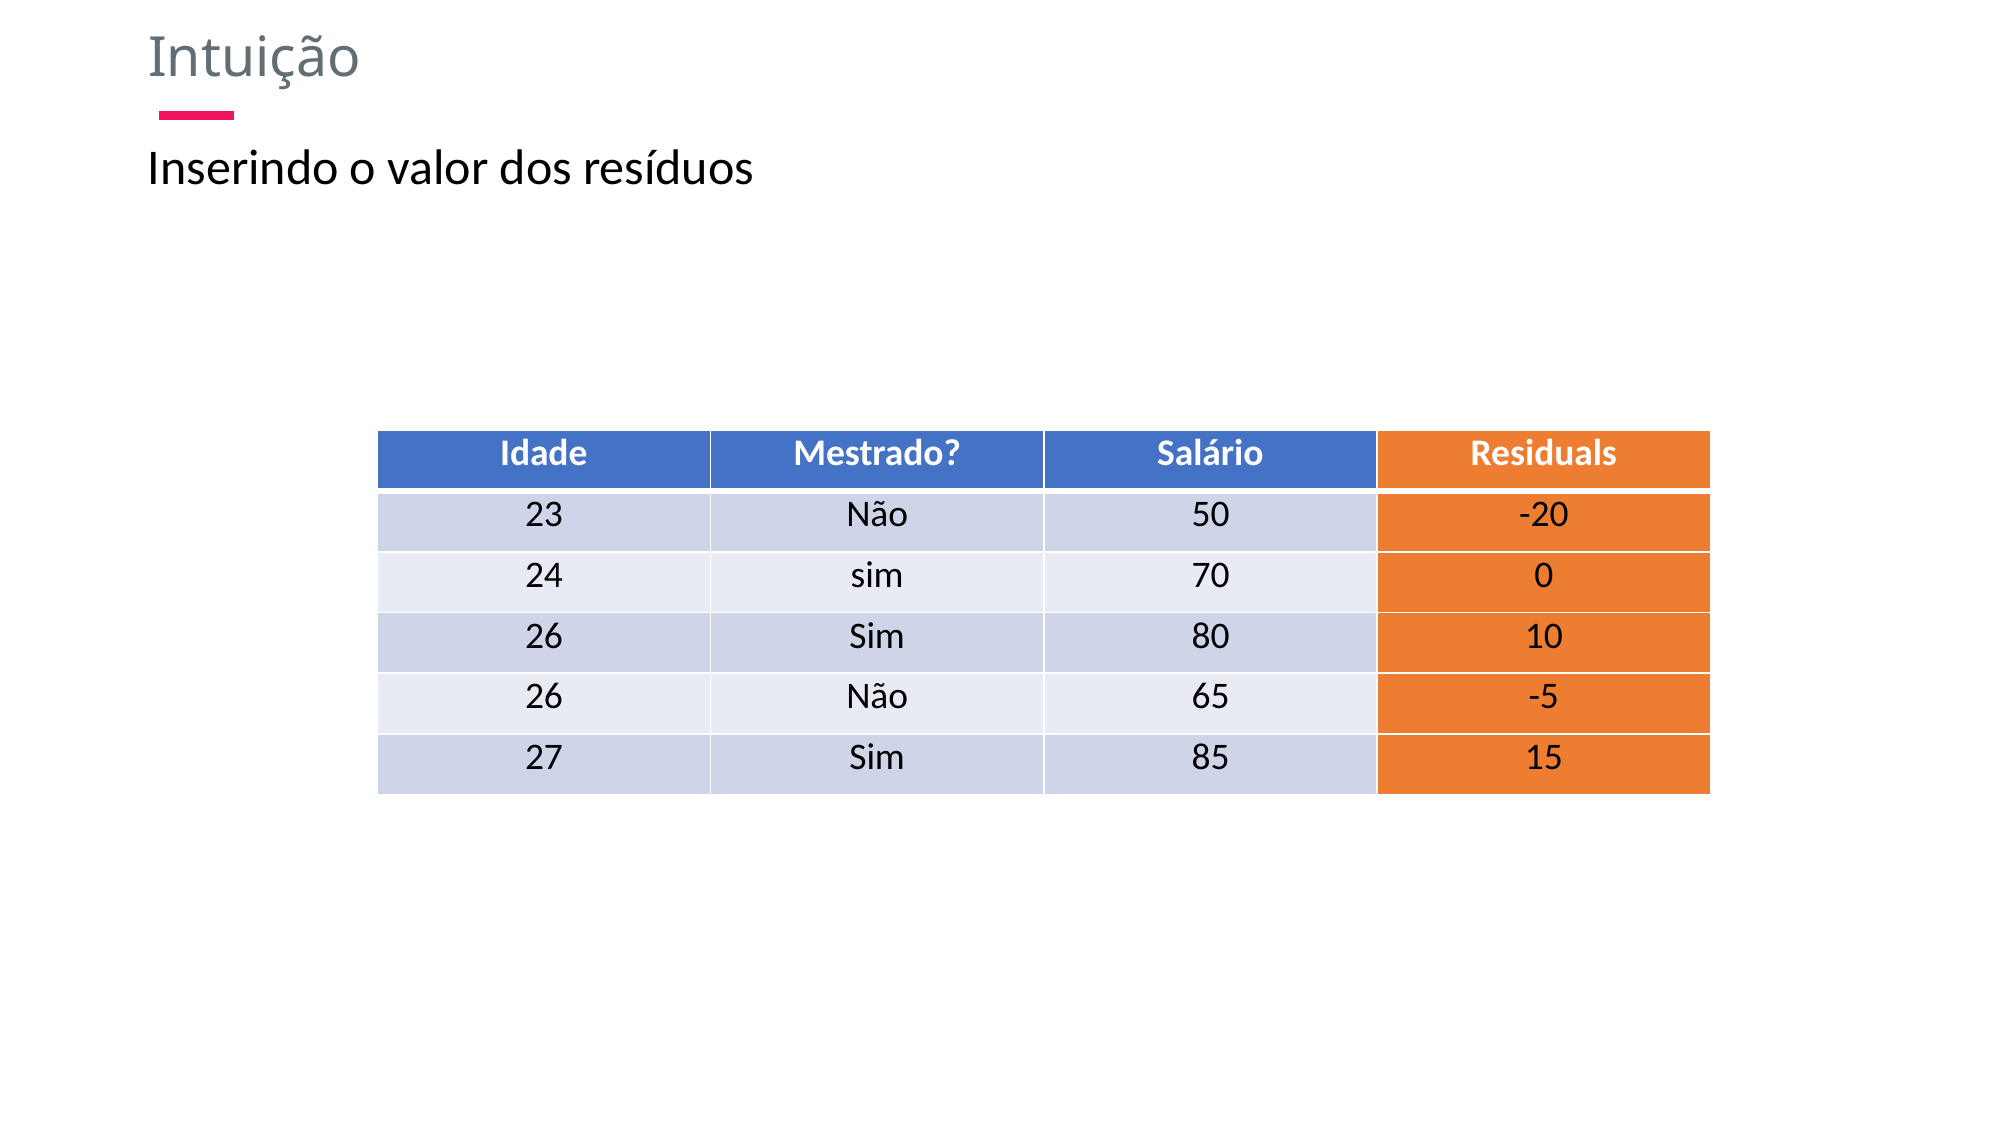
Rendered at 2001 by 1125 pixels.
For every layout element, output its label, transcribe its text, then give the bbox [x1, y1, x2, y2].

table_cell Sim [711, 735, 1043, 794]
table_cell Não [711, 674, 1043, 733]
table_cell 65 [1045, 674, 1376, 733]
table_cell sim [711, 553, 1043, 612]
table_cell 50 [1045, 494, 1376, 551]
table_cell 10 [1378, 613, 1710, 672]
table_cell 0 [1378, 553, 1710, 612]
text_box Intuição [133, 13, 1132, 95]
table_cell 70 [1045, 553, 1376, 612]
table_cell 23 [378, 494, 710, 551]
table_cell 24 [378, 553, 710, 612]
table_cell 15 [1378, 735, 1710, 794]
table_cell 80 [1045, 613, 1376, 672]
table_cell Não [711, 494, 1043, 551]
table_cell 26 [378, 674, 710, 733]
text_box Inserindo o valor dos resíduos [133, 126, 1955, 202]
table_cell -20 [1378, 494, 1710, 551]
table_header Mestrado? [711, 431, 1043, 488]
table_cell 85 [1045, 735, 1376, 794]
table_cell 26 [378, 613, 710, 672]
table_header Residuals [1378, 431, 1710, 488]
table_cell -5 [1378, 674, 1710, 733]
table_cell 27 [378, 735, 710, 794]
table_header Salário [1045, 431, 1376, 488]
table_cell Sim [711, 613, 1043, 672]
table_header Idade [378, 431, 710, 488]
